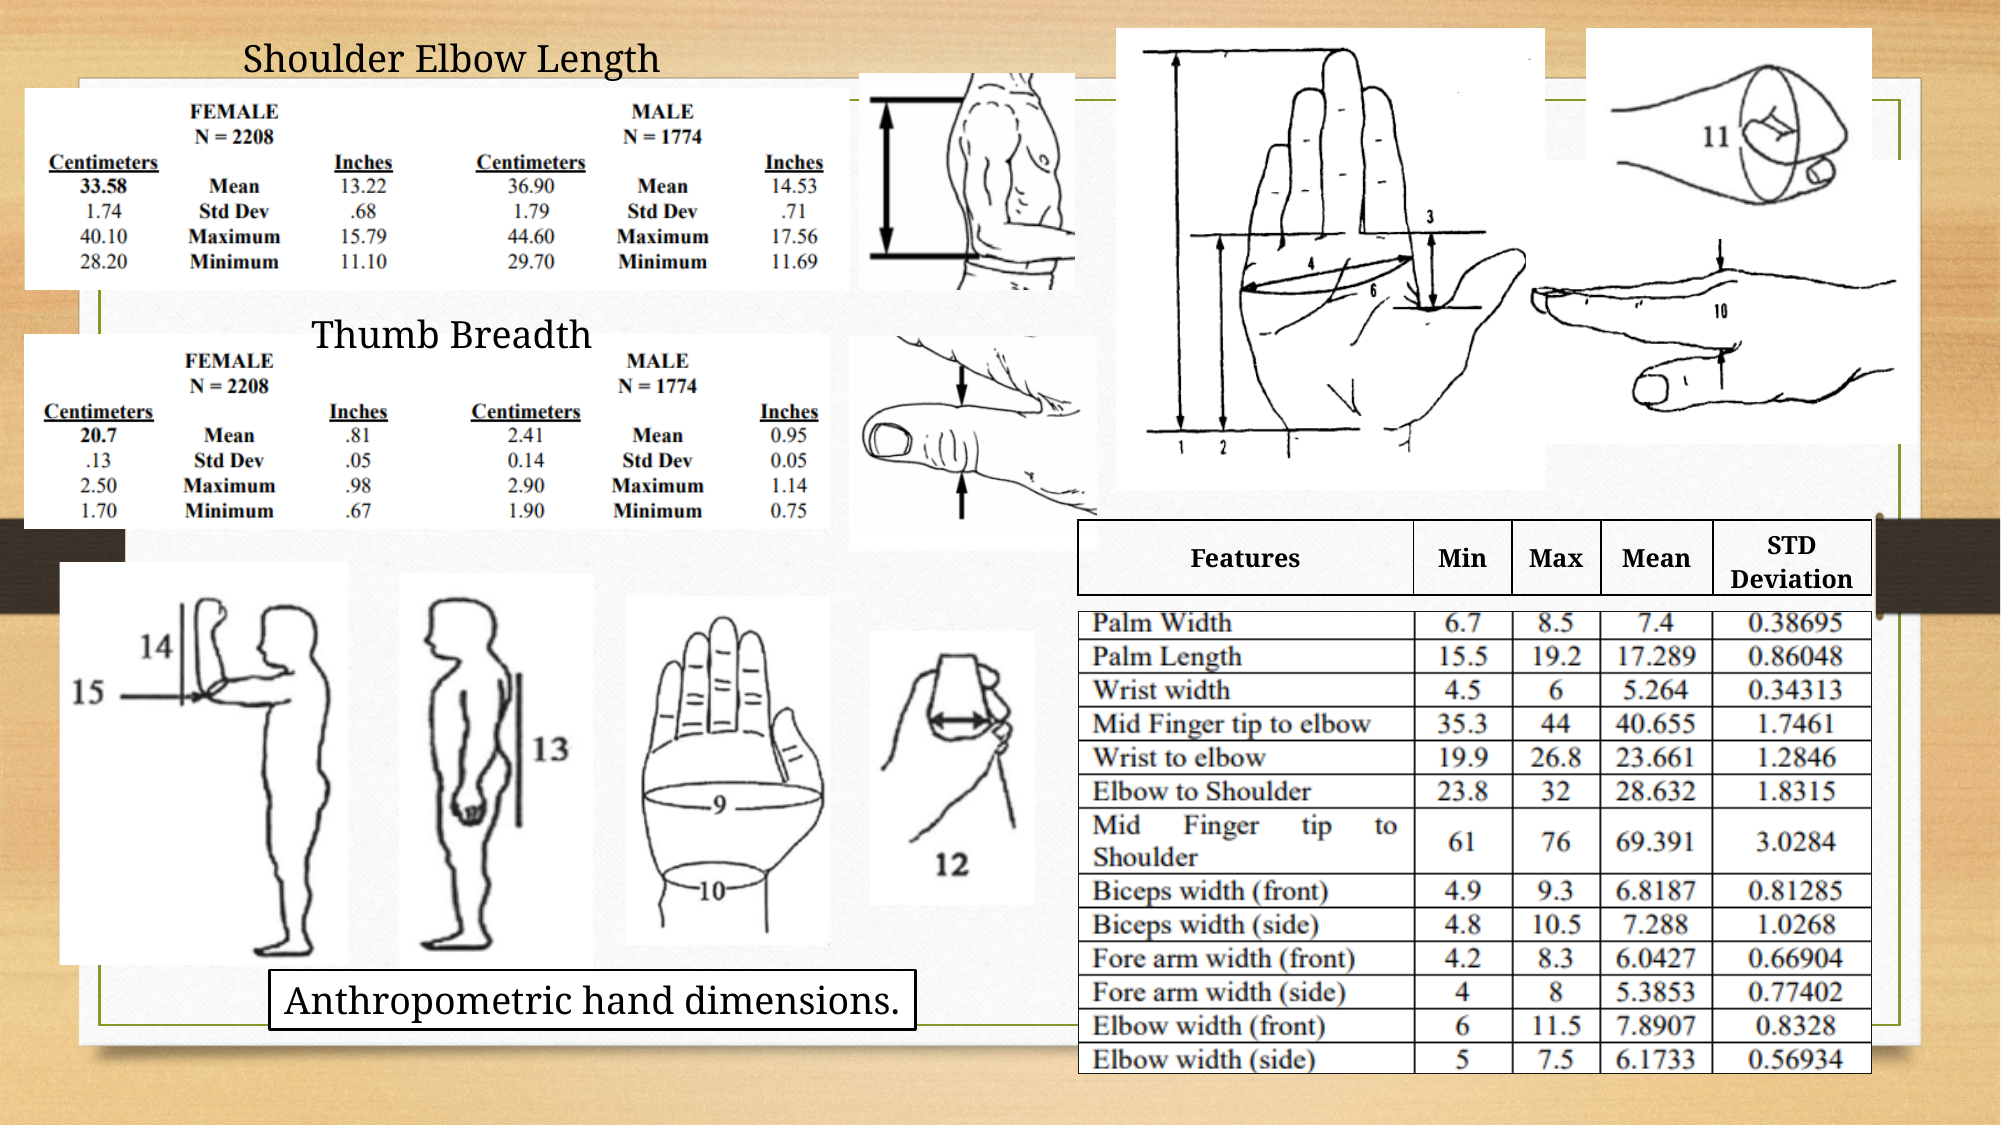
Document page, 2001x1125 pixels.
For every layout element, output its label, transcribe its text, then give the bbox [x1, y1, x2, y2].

text_box Thumb Breadth [296, 304, 608, 334]
table_header Mean [1602, 521, 1712, 594]
text_box Shoulder Elbow Length [228, 28, 677, 88]
picture [0, 0, 2001, 1125]
table_header Max [1513, 521, 1600, 594]
table_header Min [1414, 521, 1511, 594]
table_header Features [1079, 521, 1413, 594]
table_header STD Deviation [1714, 521, 1871, 594]
text_box Anthropometric hand dimensions. [268, 969, 917, 1031]
